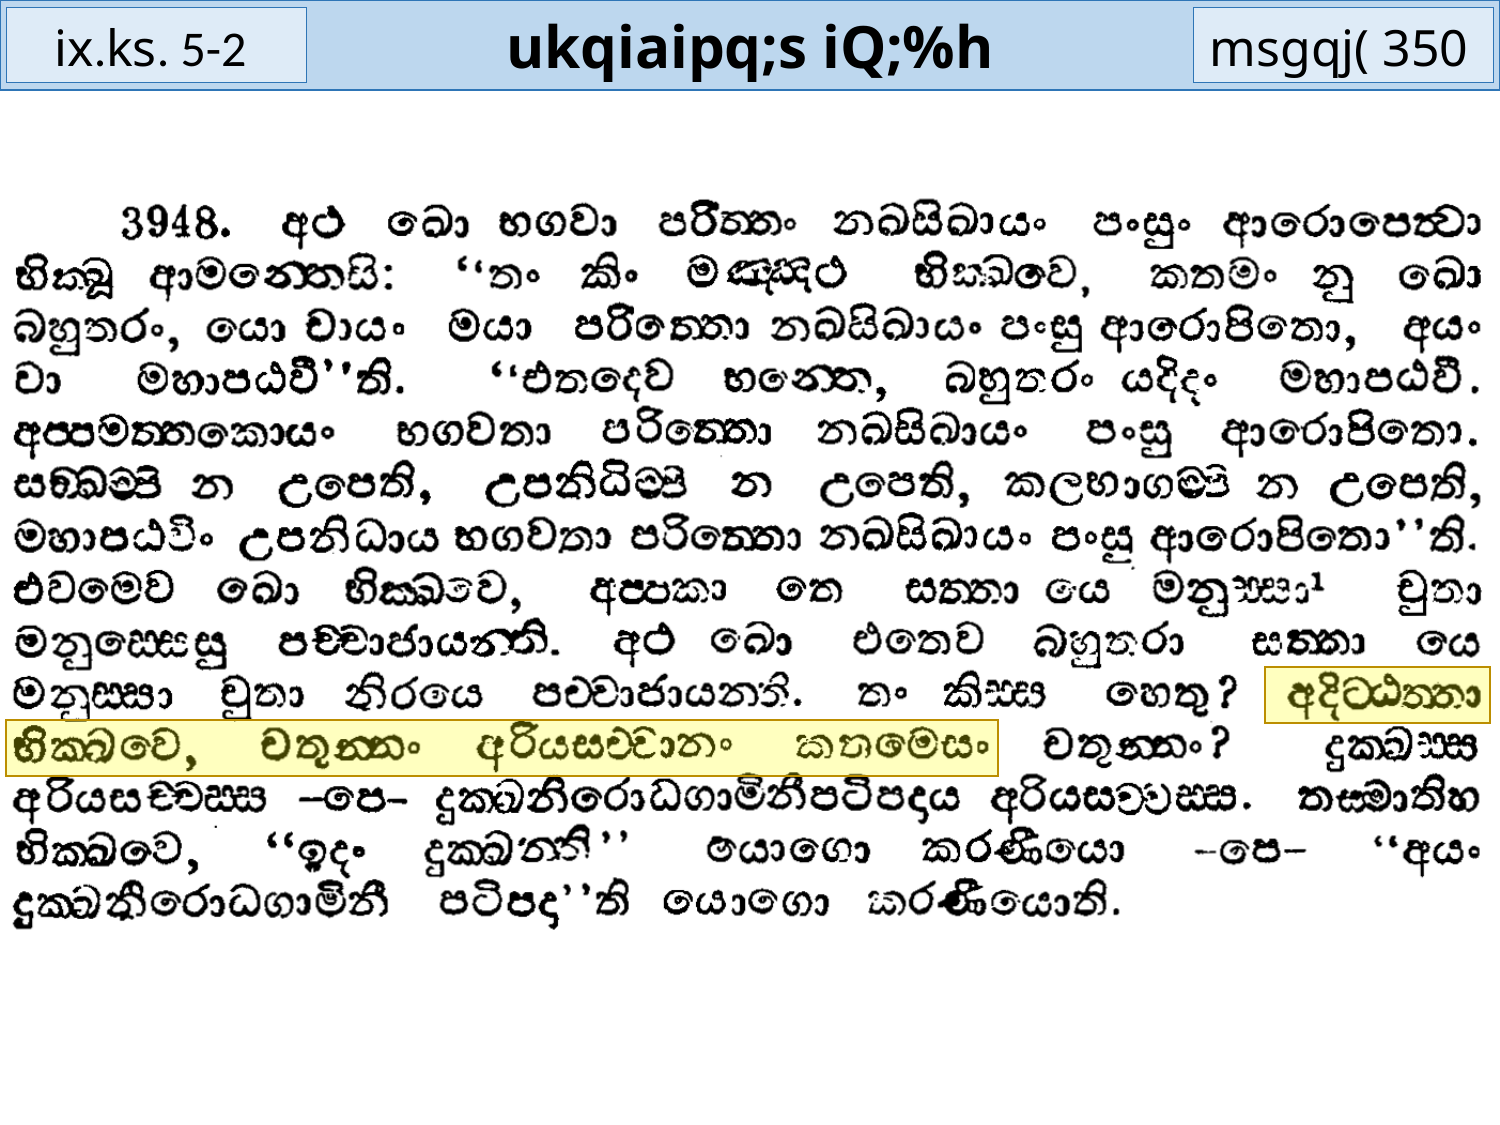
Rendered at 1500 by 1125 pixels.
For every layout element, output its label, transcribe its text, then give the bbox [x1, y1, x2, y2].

text_box ix.ks. 5-2 [6, 10, 308, 82]
picture [0, 190, 1500, 935]
text_box msgqj( 350 [1194, 10, 1497, 82]
text_box ukqiaipq;s iQ;%h [316, 9, 1184, 81]
